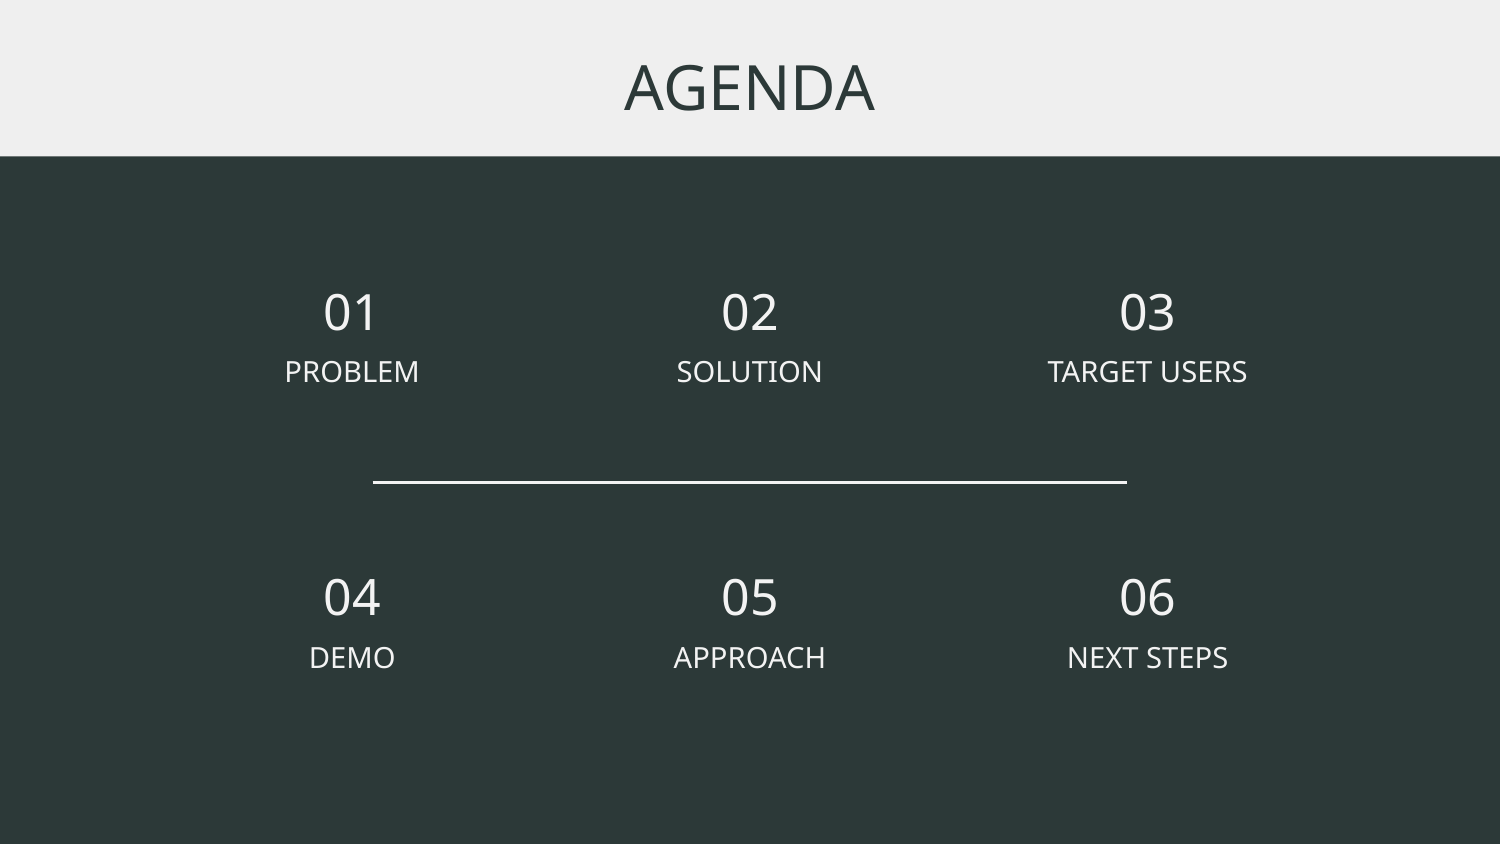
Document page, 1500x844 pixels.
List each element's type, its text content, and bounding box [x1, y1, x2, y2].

title 03 [1037, 276, 1258, 342]
title APPROACH [591, 628, 931, 690]
title 06 [1037, 561, 1258, 629]
title 04 [242, 561, 463, 628]
title TARGET USERS [967, 342, 1328, 403]
title SOLUTION [569, 342, 931, 403]
title PROBLEM [172, 342, 533, 403]
title 05 [639, 561, 860, 628]
title 01 [242, 276, 463, 344]
title NEXT STEPS [967, 628, 1328, 690]
title 02 [639, 276, 860, 342]
title DEMO [114, 628, 591, 690]
title AGENDA [589, 47, 911, 138]
